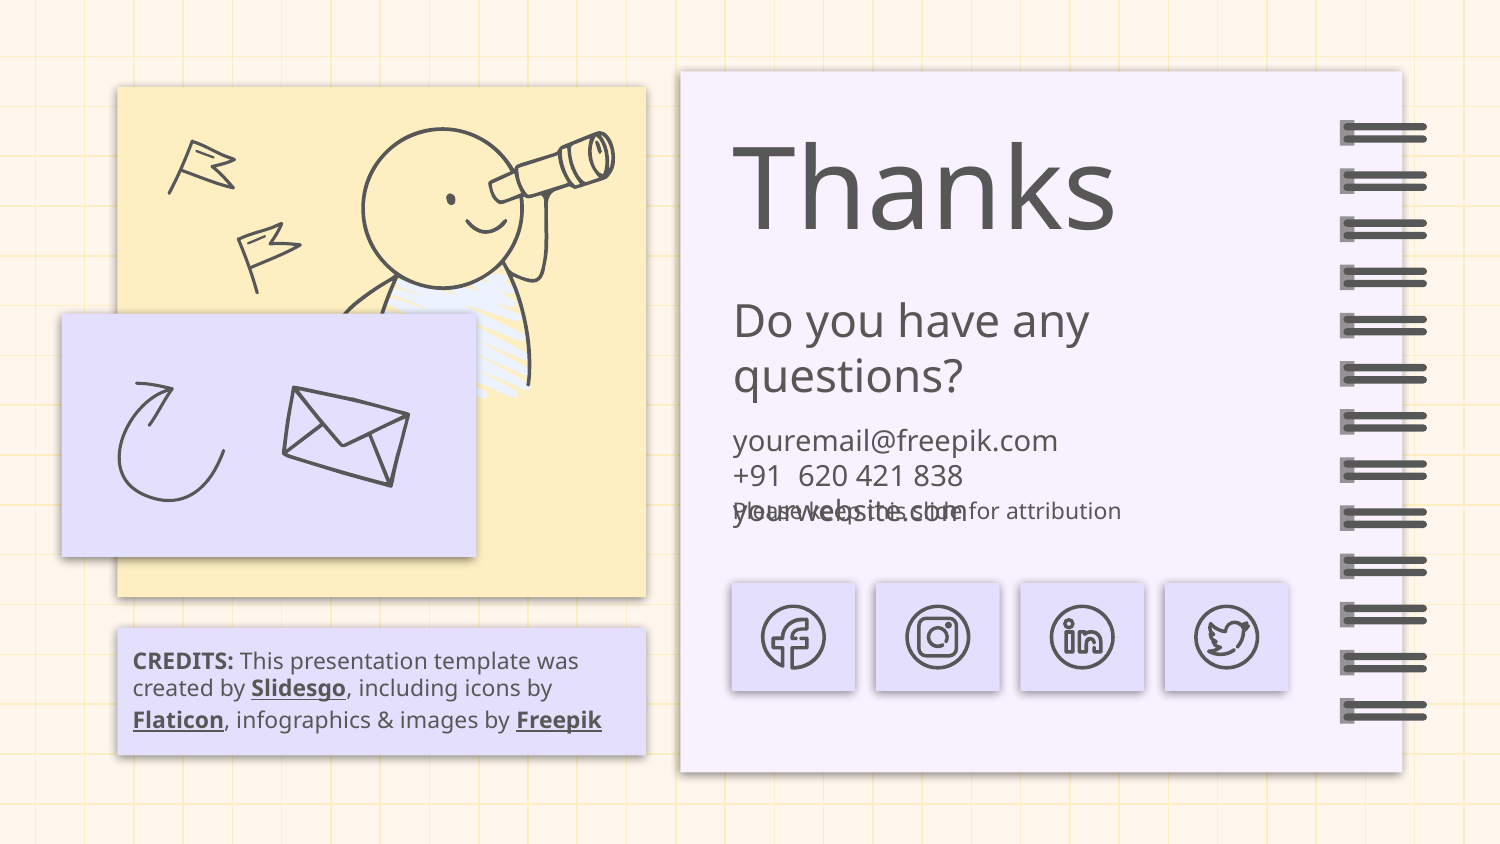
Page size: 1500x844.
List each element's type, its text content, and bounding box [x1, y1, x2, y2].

text_box [680, 71, 1403, 773]
text_box Please keep this slide for attribution [717, 482, 1305, 546]
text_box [117, 381, 226, 503]
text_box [1050, 605, 1115, 670]
text_box [731, 583, 856, 692]
subtitle Do you have any questions? youremail@freepik.com +91 620 421 838 yourwebsite.com [717, 276, 1305, 482]
text_box [1020, 583, 1145, 692]
text_box [761, 605, 826, 669]
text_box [1194, 605, 1259, 670]
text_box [905, 605, 970, 670]
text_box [1339, 119, 1428, 724]
text_box [1164, 583, 1289, 692]
text_box [117, 86, 647, 598]
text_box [340, 126, 616, 401]
title Thanks [717, 139, 1305, 268]
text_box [243, 225, 305, 287]
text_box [176, 147, 237, 209]
text_box [281, 385, 410, 488]
text_box [61, 313, 477, 557]
text_box [875, 583, 1000, 692]
